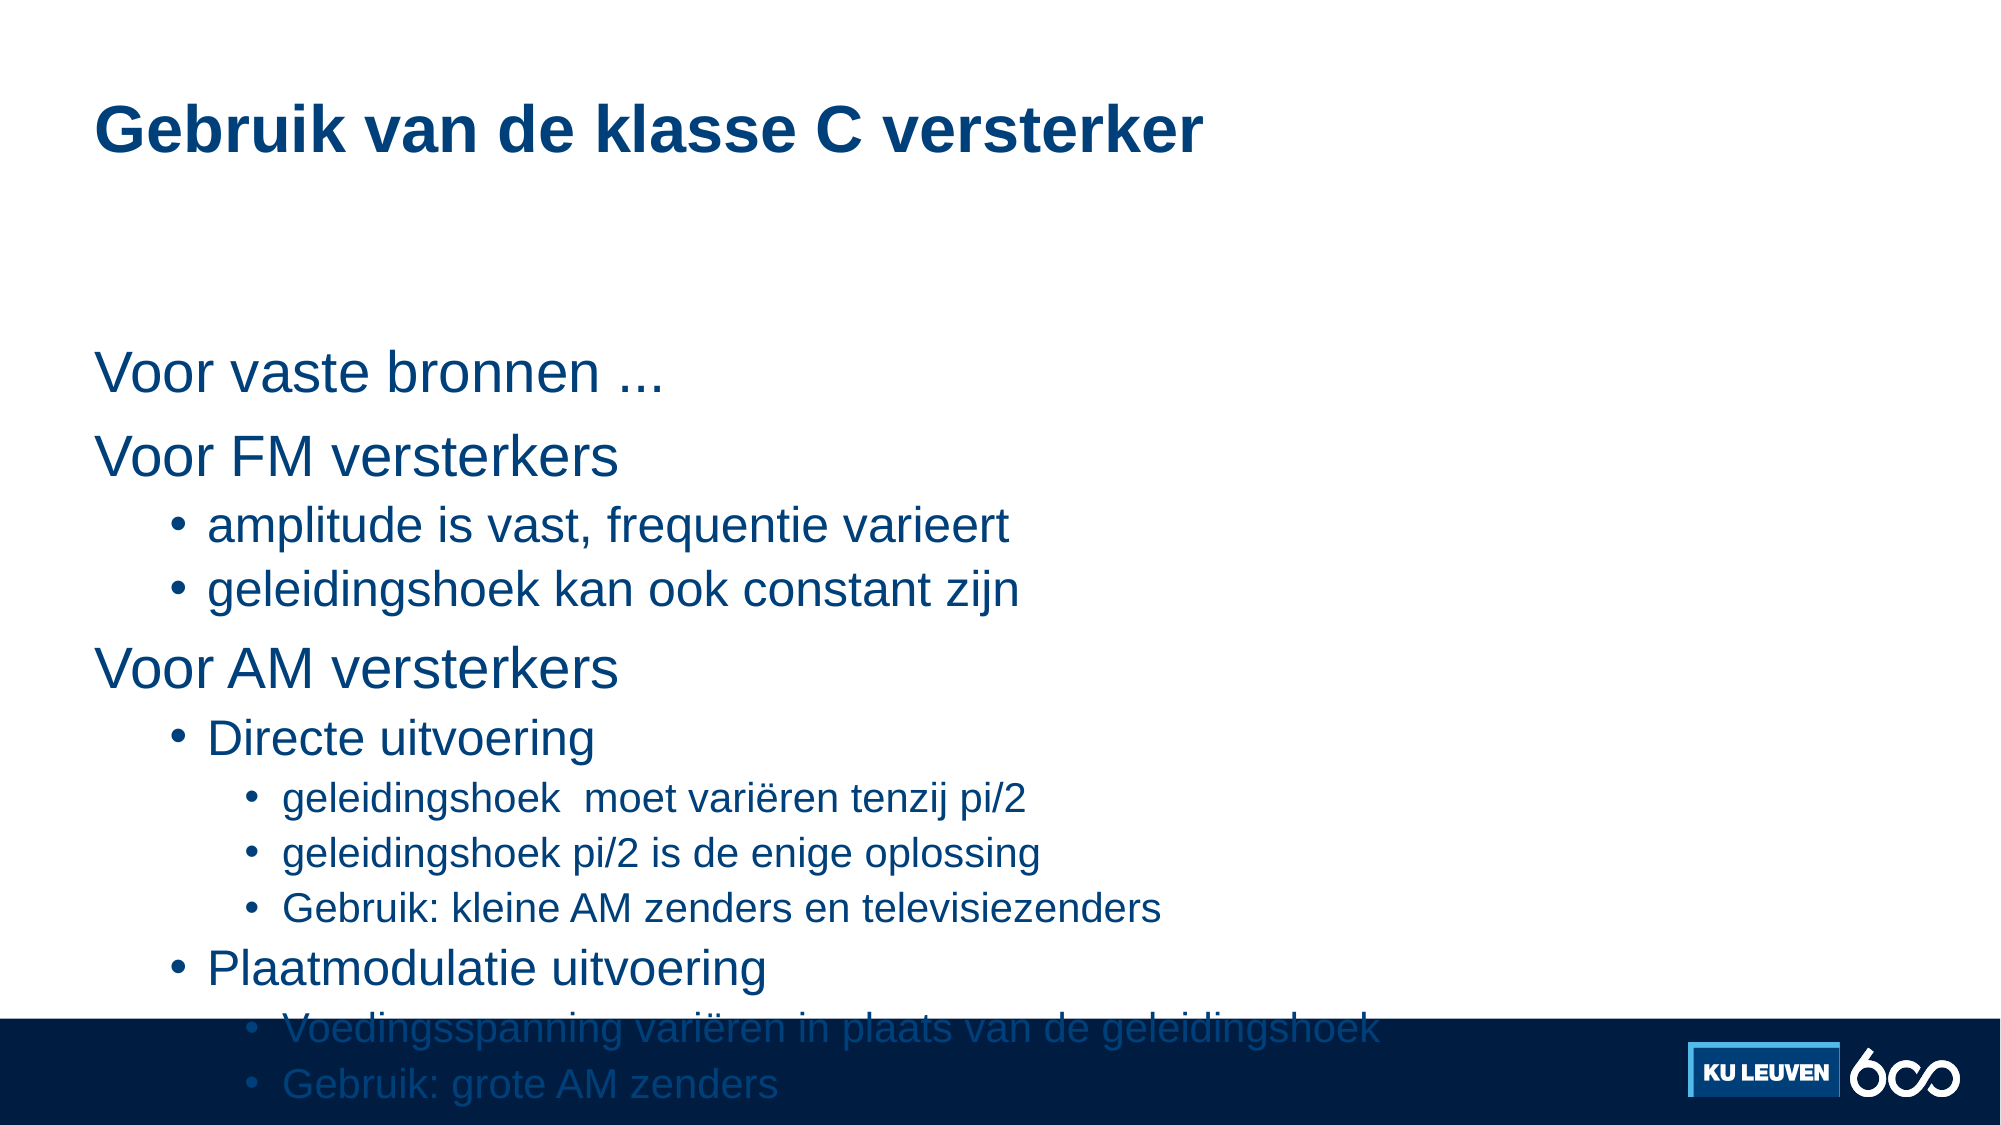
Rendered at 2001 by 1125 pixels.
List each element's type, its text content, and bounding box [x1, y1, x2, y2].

list Voor vaste bronnen ... Voor FM versterkers amplitude is vast, frequentie varieert geleidingshoek kan ook constant zijn Voor AM versterkers Directe uitvoering geleidingshoek moet variëren tenzij pi/2 geleidingshoek pi/2 is de enige oplossing Gebruik: kleine AM zenders en televisiezenders Plaatmodulatie uitvoering Voedingsspanning variëren in plaats van de geleidingshoek Gebruik: grote AM zenders [94, 251, 1900, 993]
picture [1688, 1042, 1960, 1097]
title Gebruik van de klasse C versterker [94, 94, 1906, 202]
